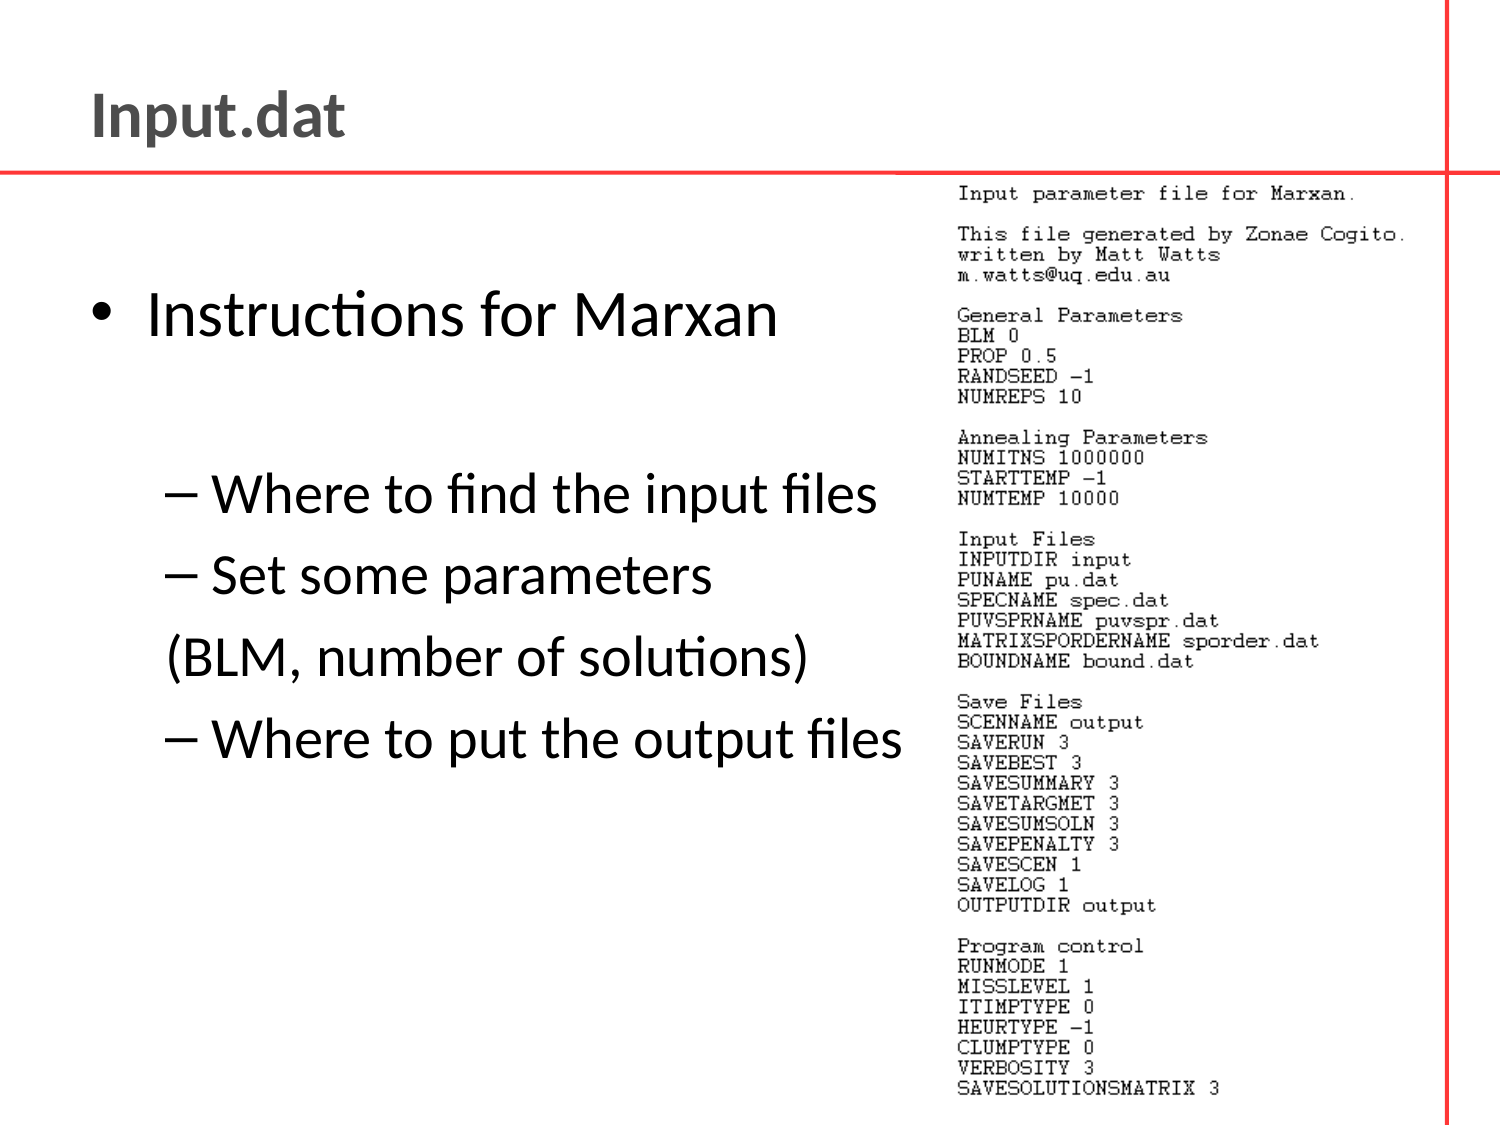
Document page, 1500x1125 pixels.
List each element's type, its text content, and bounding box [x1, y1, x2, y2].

list Instructions for Marxan Where to find the input files Set some parameters (BLM, number of solutions) Where to put the output files [75, 262, 943, 1005]
title Input.dat [75, 173, 1425, 262]
picture [948, 175, 1436, 1106]
title Input.dat [75, 63, 1425, 172]
